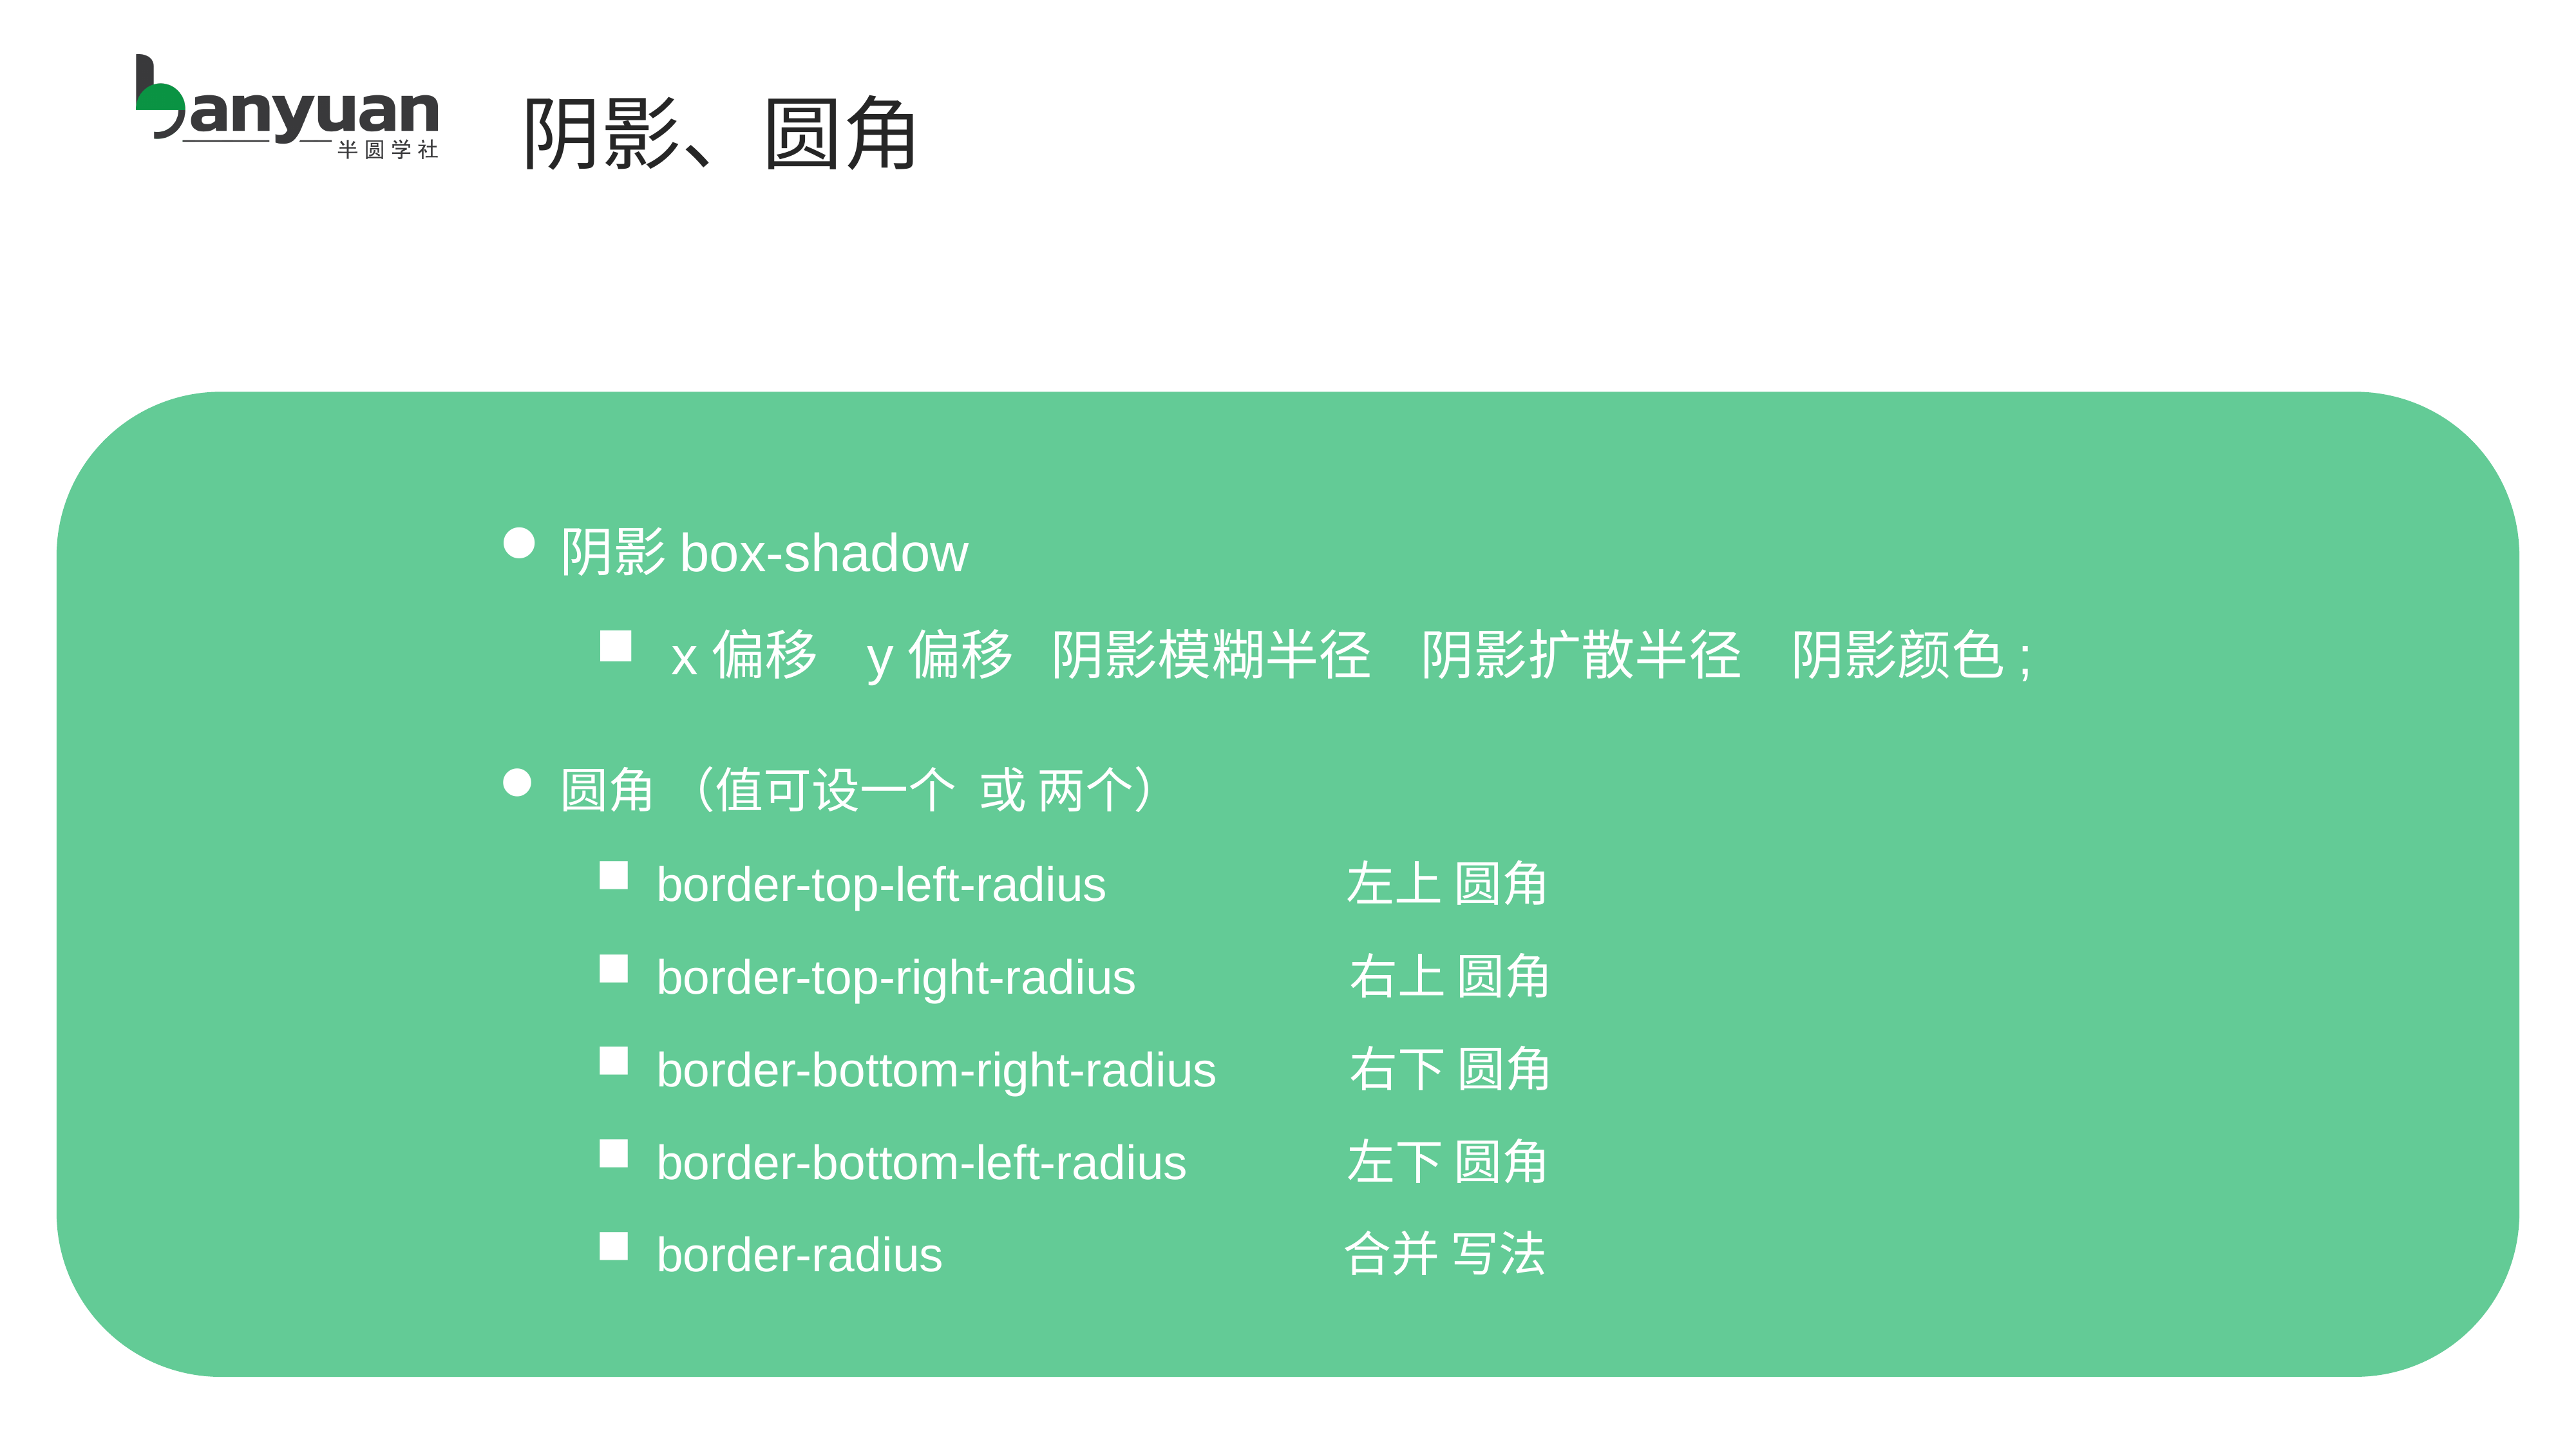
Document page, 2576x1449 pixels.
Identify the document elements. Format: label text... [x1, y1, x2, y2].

text_box 阴影box-shadow x偏移 y偏移 阴影模糊半径 阴影扩散半径 阴影颜色; 圆角 （值可设一个 或 两个） border-top-left-radius 左上 圆角 border-top-right-radius 右上 圆角 border-bottom-right-radius 右下 圆角 border-bottom-left-radius 左下 圆角 border-radius 合并 写法 [489, 474, 2087, 1287]
picture [136, 54, 439, 160]
text_box 阴影、圆角 [511, 77, 2230, 184]
text_box [55, 390, 2521, 1379]
